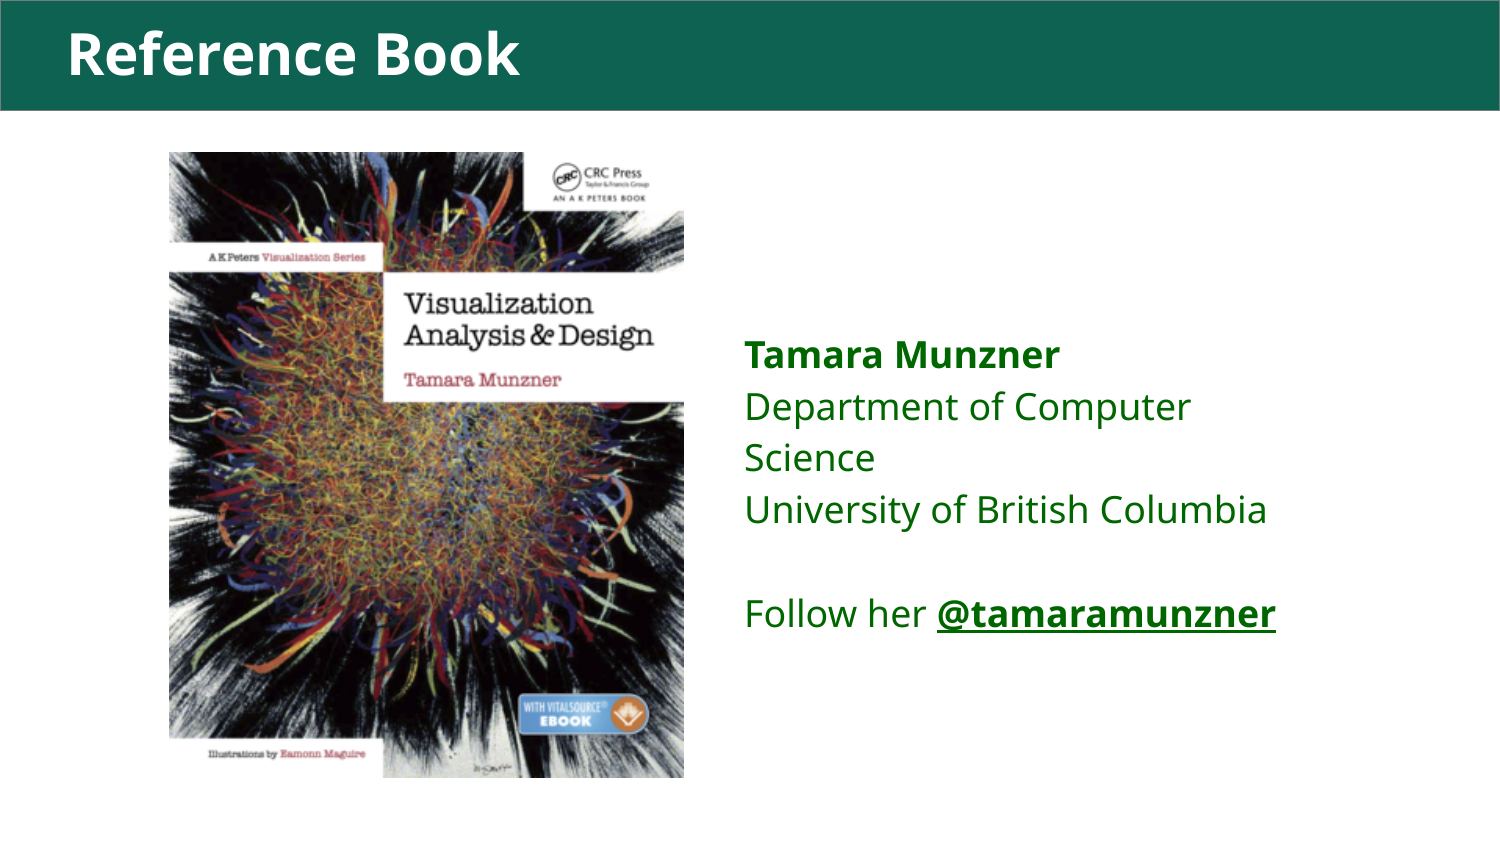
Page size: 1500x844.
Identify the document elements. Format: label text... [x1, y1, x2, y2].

title Reference Book [51, 8, 1449, 103]
picture [169, 152, 684, 778]
text_box Tamara Munzner Department of Computer Science University of British Columbia Follow her @tamaramunzner [729, 309, 1331, 621]
